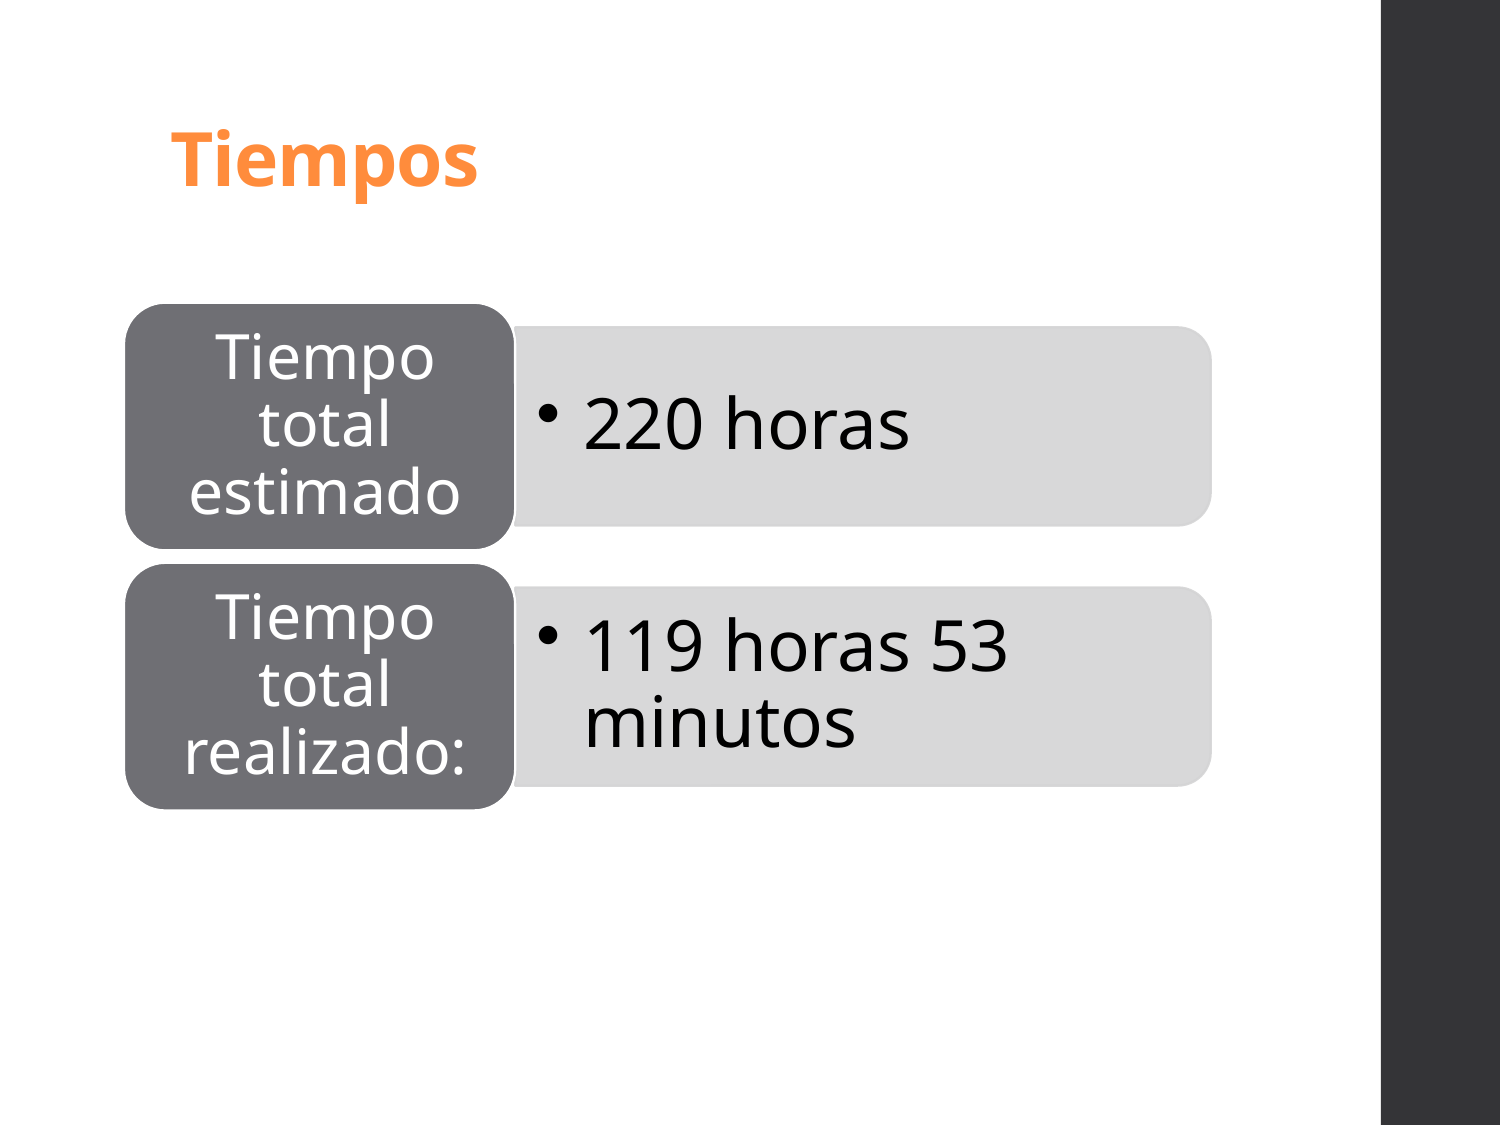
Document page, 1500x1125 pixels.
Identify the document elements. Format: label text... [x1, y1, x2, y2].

title Tiempos [155, 0, 1348, 218]
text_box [123, 302, 1211, 811]
